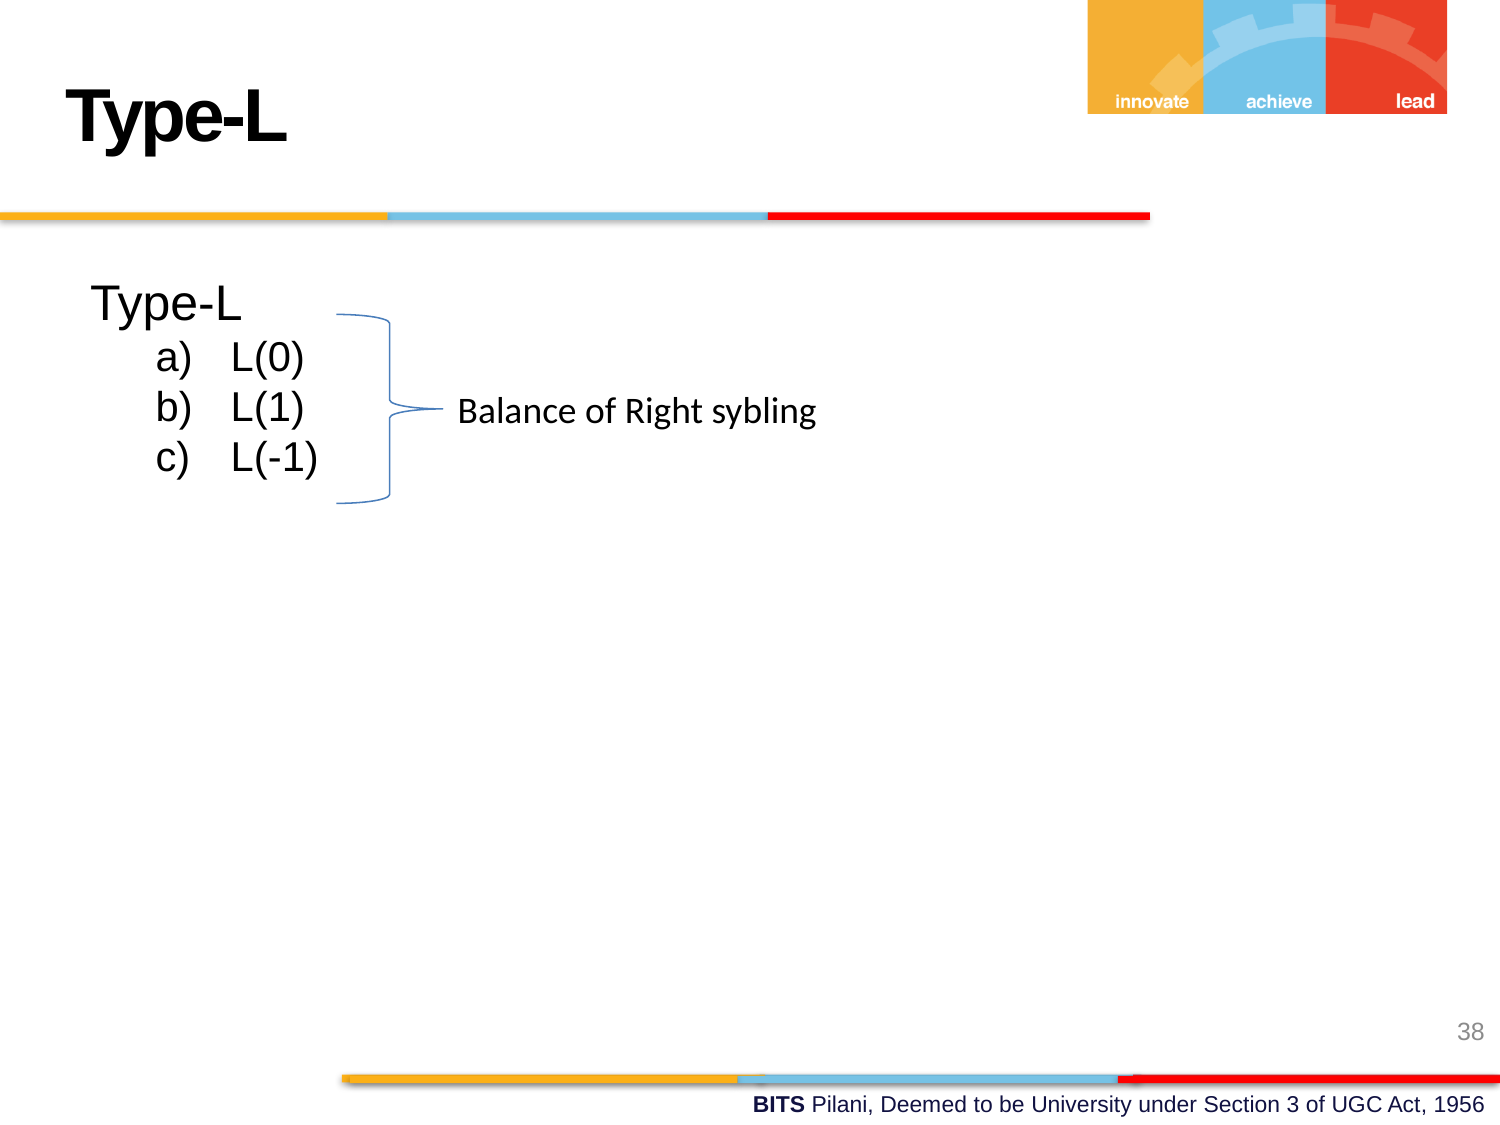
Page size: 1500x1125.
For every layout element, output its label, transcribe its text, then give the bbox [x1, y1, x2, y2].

text_box [336, 313, 442, 505]
slide_number 38 [1149, 1000, 1500, 1061]
text_box Balance of Right sybling [442, 378, 939, 439]
picture [1087, 0, 1448, 114]
list Type-L [50, 24, 1088, 213]
list Type-L L(0) L(1) L(-1) [75, 262, 1425, 1005]
